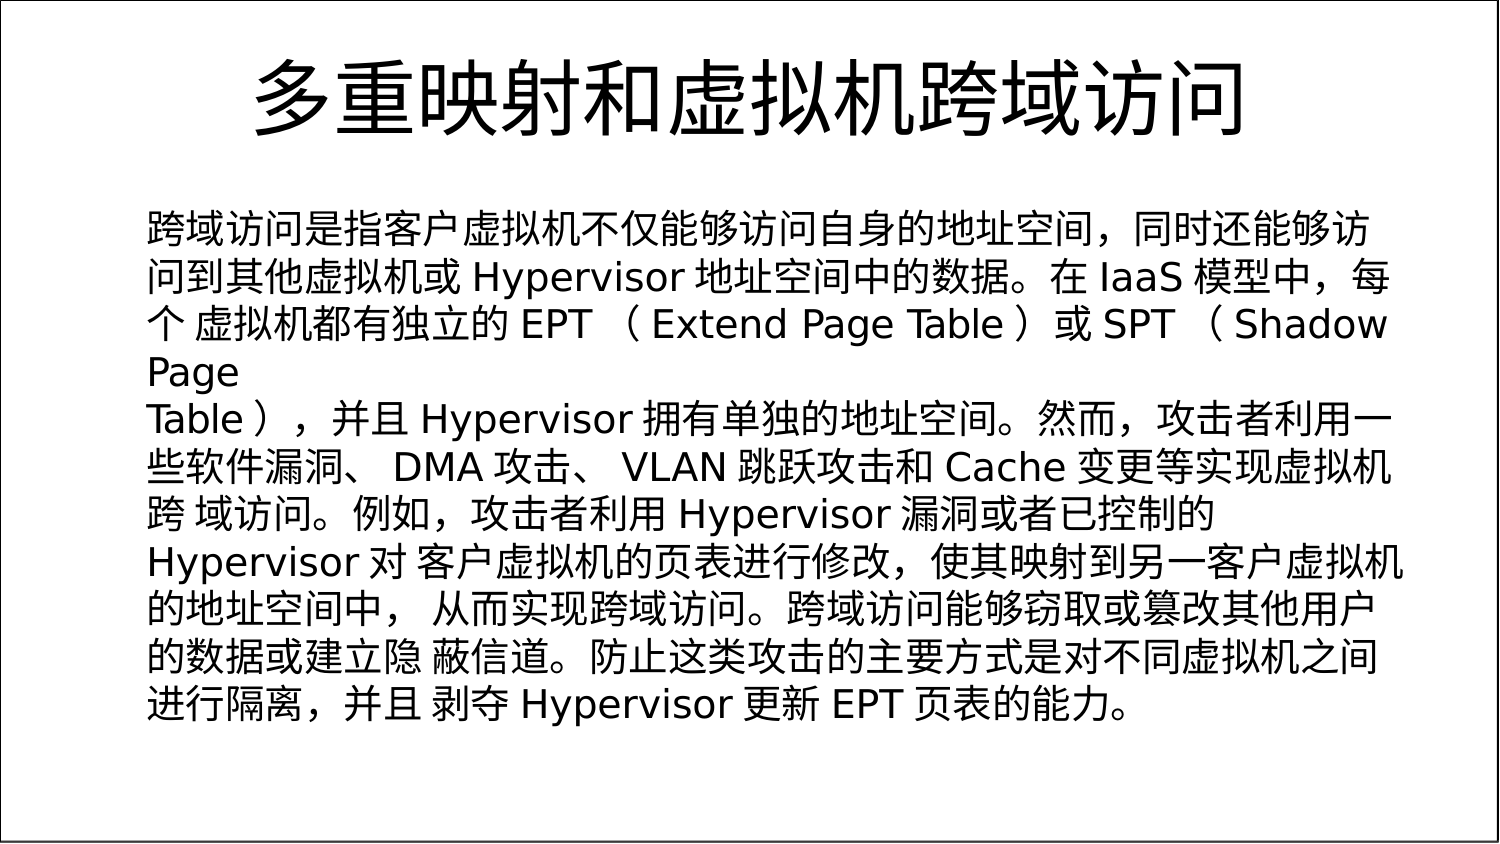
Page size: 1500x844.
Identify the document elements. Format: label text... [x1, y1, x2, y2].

title 多重映射和虚拟机跨域访问 [247, 44, 1252, 188]
text_box 跨域访问是指客户虚拟机不仅能够访问自身的地址空间，同时还能够访 问到其他虚拟机或Hypervisor地址空间中的数据。在IaaS模型中，每个 虚拟机都有独立的EPT（Extend Page Table）或SPT（Shadow Page Table），并且Hypervisor拥有单独的地址空间。然而，攻击者利用一 些软件漏洞、DMA攻击、VLAN跳跃攻击和Cache变更等实现虚拟机跨 域访问。例如，攻击者利用Hypervisor漏洞或者已控制的Hypervisor对 客户虚拟机的页表进行修改，使其映射到另一客户虚拟机的地址空间中， 从而实现跨域访问。跨域访问能够窃取或篡改其他用户的数据或建立隐 蔽信道。防止这类攻击的主要方式是对不同虚拟机之间进行隔离，并且 剥夺Hypervisor更新EPT页表的能力。 [144, 202, 1415, 727]
